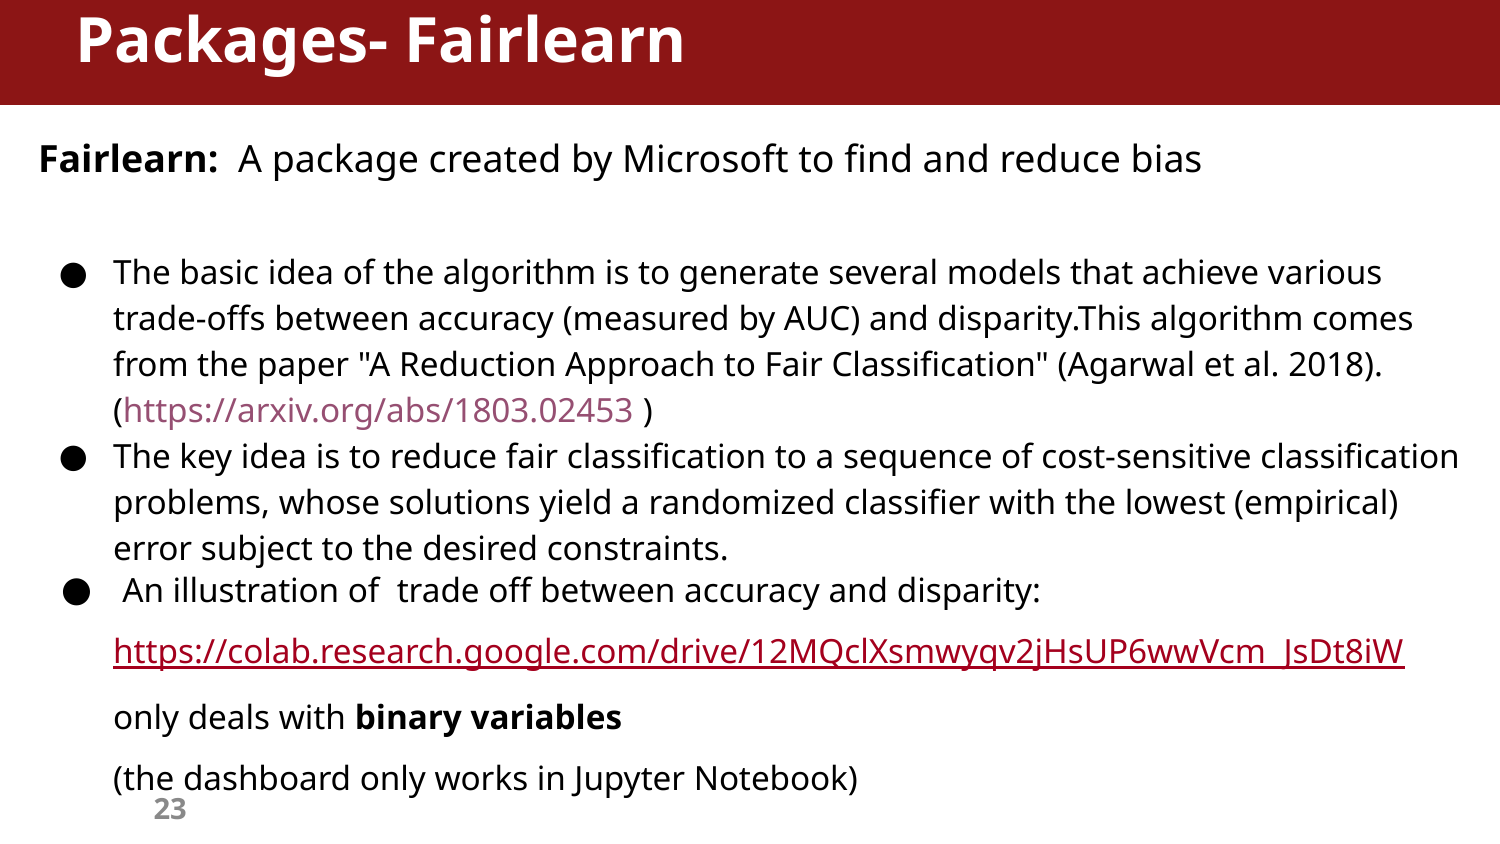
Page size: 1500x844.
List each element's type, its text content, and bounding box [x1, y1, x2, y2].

text_box Fairlearn: A package created by Microsoft to find and reduce bias The basic idea of the algorithm is to generate several models that achieve various trade-offs between accuracy (measured by AUC) and disparity.This algorithm comes from the paper "A Reduction Approach to Fair Classification" (Agarwal et al. 2018). (https://arxiv.org/abs/1803.02453 ) The key idea is to reduce fair classification to a sequence of cost-sensitive classification problems, whose solutions yield a randomized classifier with the lowest (empirical) error subject to the desired constraints. An illustration of trade off between accuracy and disparity: https://colab.research.google.com/drive/12MQclXsmwyqv2jHsUP6wwVcm_JsDt8iW only deals with binary variables (the dashboard only works in Jupyter Notebook) [23, 119, 1500, 844]
text_box Packages- Fairlearn [74, 16, 1403, 83]
